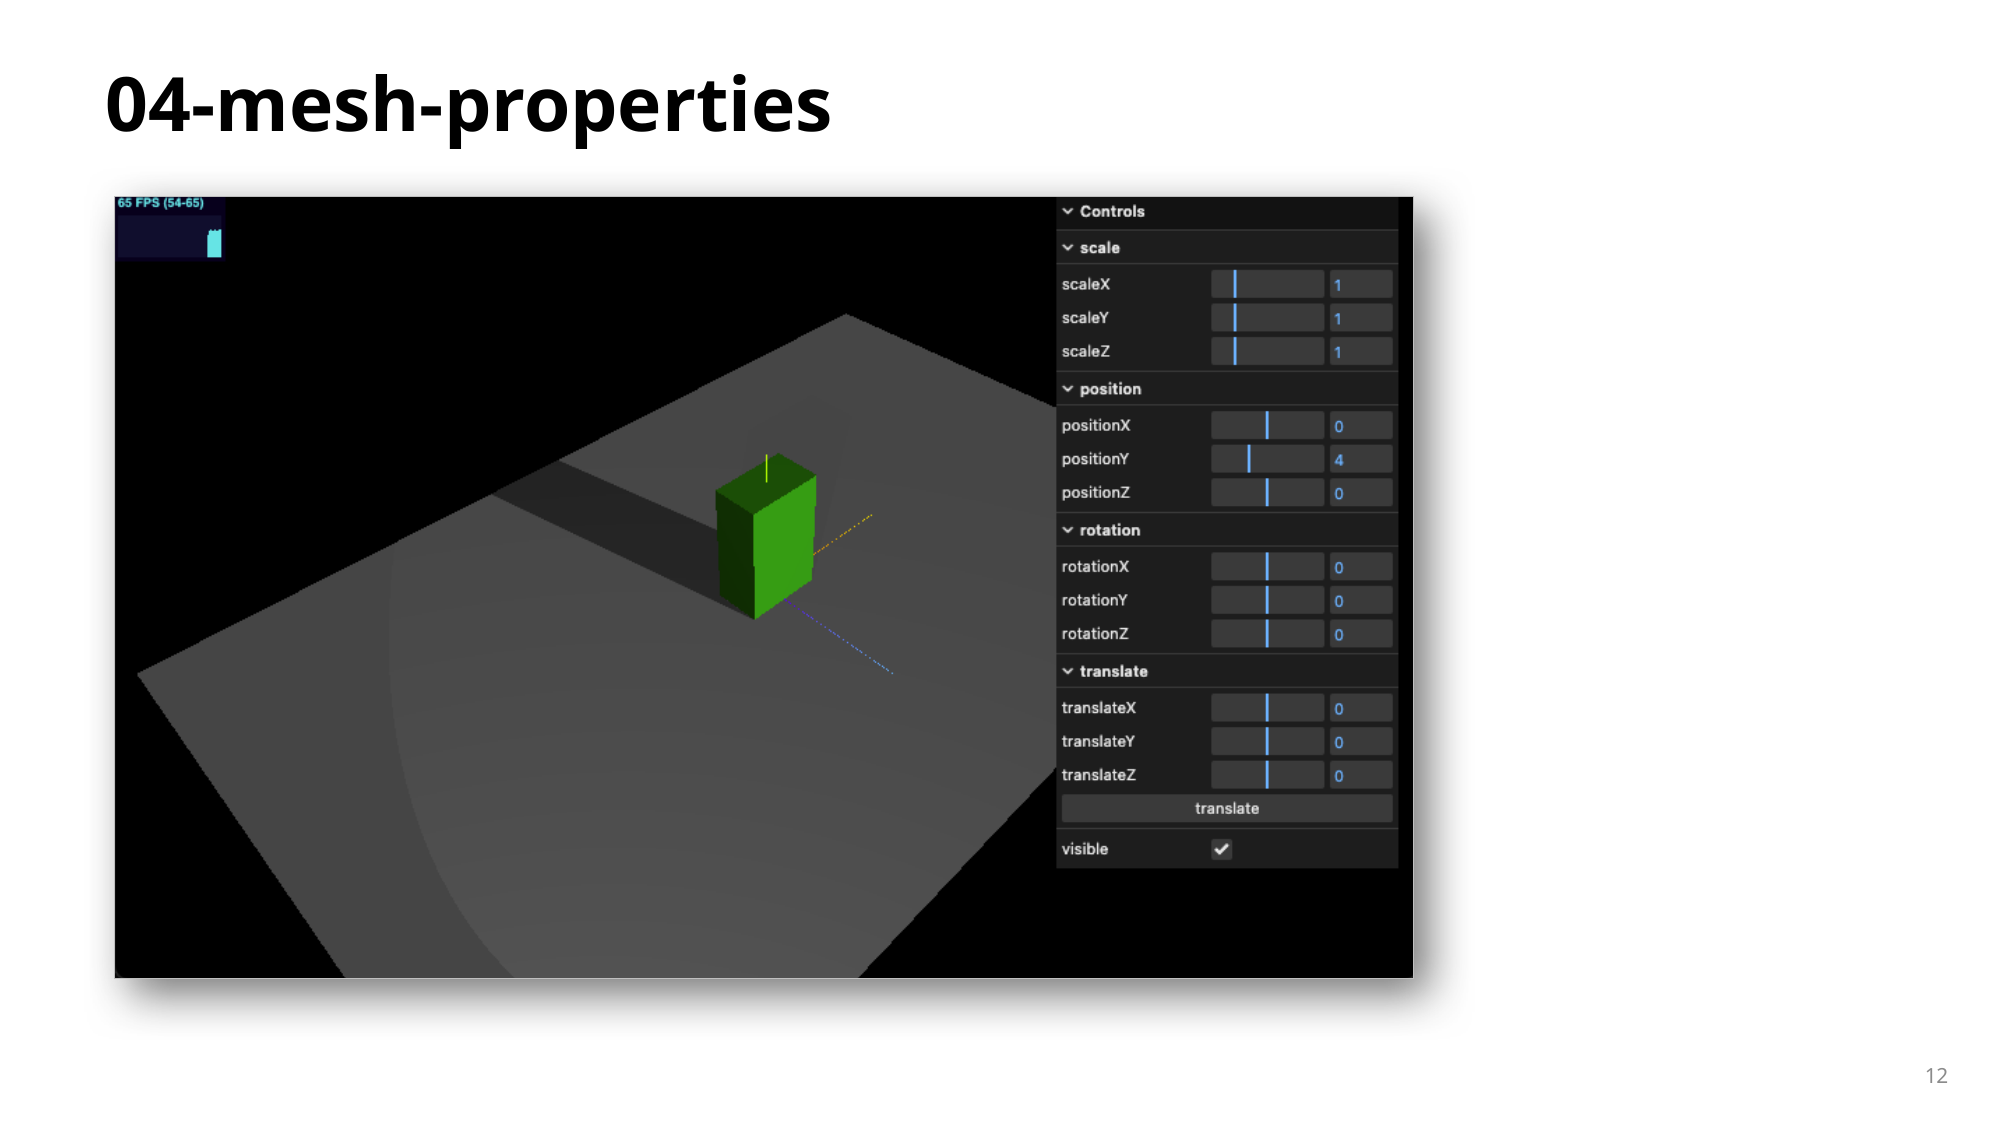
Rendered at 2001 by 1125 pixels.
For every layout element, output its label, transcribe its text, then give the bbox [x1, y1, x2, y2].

title 04-mesh-properties [90, 42, 1902, 161]
picture [113, 196, 1414, 979]
slide_number 12 [1901, 1046, 1964, 1107]
